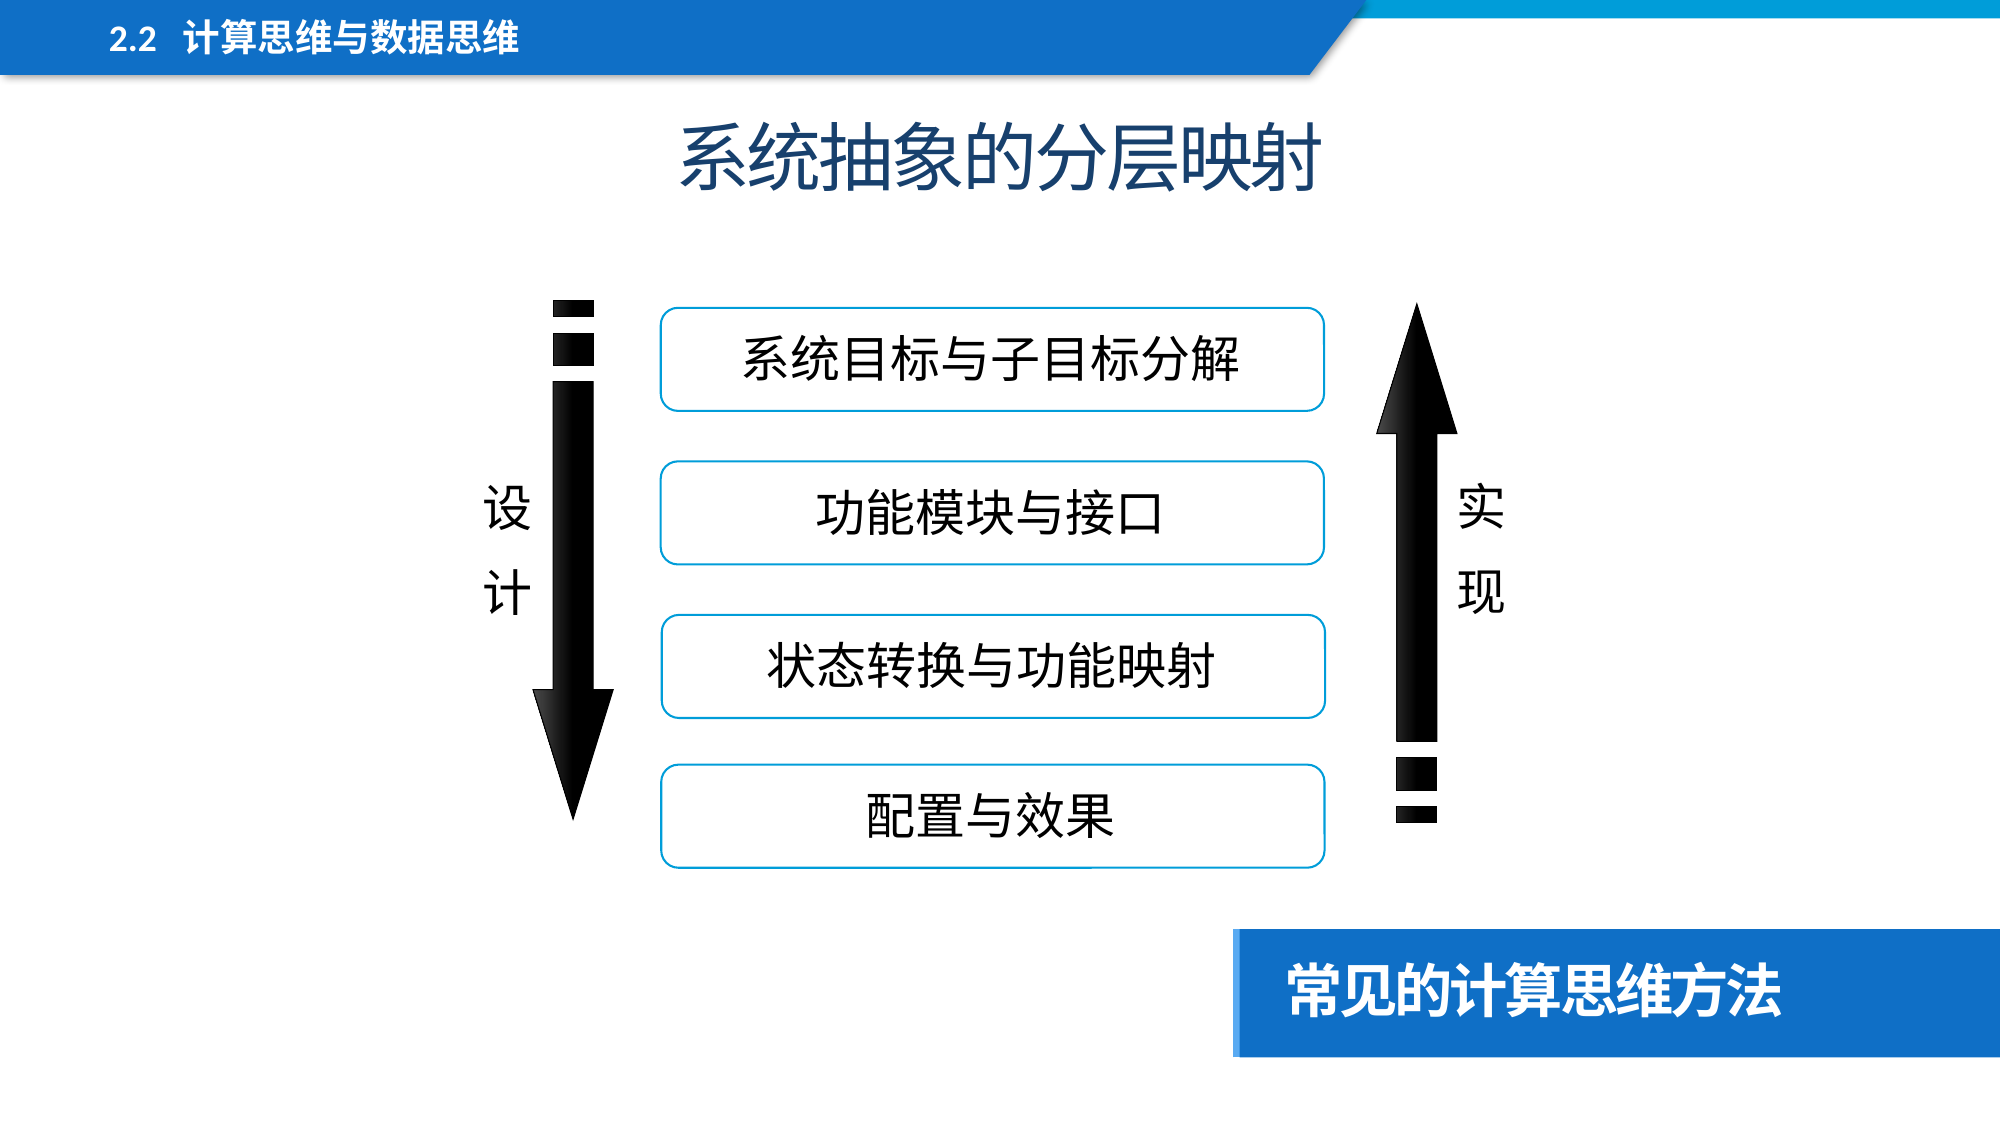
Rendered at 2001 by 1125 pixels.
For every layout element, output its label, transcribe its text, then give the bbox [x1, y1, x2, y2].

text_box [553, 300, 594, 317]
text_box 配置与效果 [692, 777, 1290, 852]
text_box [660, 763, 1326, 869]
text_box 功能模块与接口 [691, 473, 1289, 549]
text_box 设 计 [467, 468, 547, 629]
text_box 系统抽象的分层映射 [324, 113, 1675, 207]
text_box [1396, 757, 1437, 791]
list 2.2 计算思维与数据思维 [93, 11, 1138, 68]
text_box [659, 306, 1326, 412]
text_box [553, 333, 594, 366]
text_box [659, 460, 1326, 566]
text_box [660, 613, 1327, 720]
text_box [532, 381, 614, 822]
list 常见的计算思维方法 [1239, 929, 2000, 1058]
text_box [1396, 806, 1437, 823]
text_box 状态转换与功能映射 [693, 627, 1290, 703]
text_box [1376, 302, 1458, 742]
text_box 实 现 [1441, 467, 1521, 628]
text_box 系统目标与子目标分解 [692, 320, 1289, 395]
